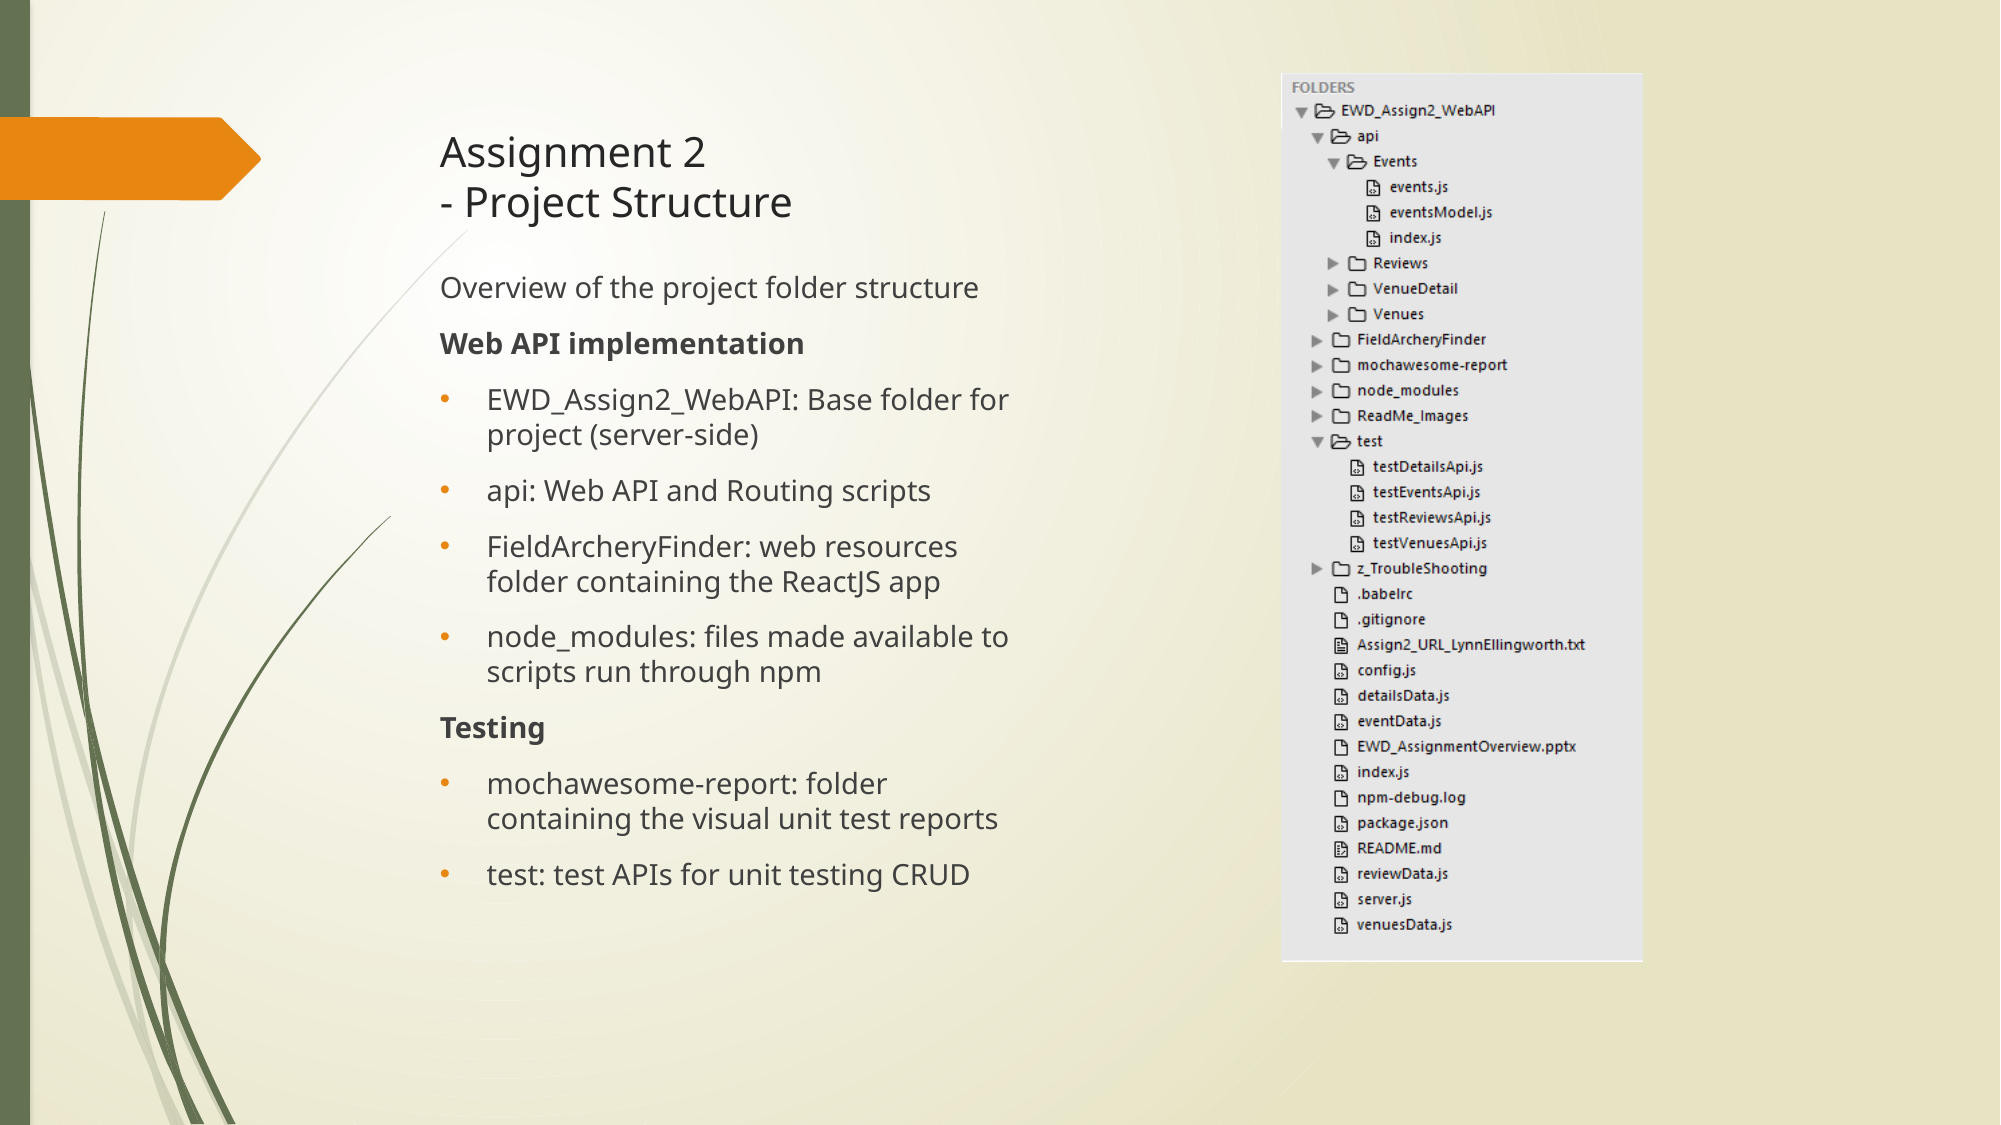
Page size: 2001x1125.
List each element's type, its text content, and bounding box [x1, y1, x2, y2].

list Overview of the project folder structure Web API implementation EWD_Assign2_WebAPI: Base folder for project (server-side) api: Web API and Routing scripts FieldArcheryFinder: web resources folder containing the ReactJS app node_modules: files made available to scripts run through npm Testing mochawesome-report: folder containing the visual unit test reports test: test APIs for unit testing CRUD [424, 262, 1029, 962]
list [1281, 72, 1643, 962]
title Assignment 2 - Project Structure [424, 73, 1000, 234]
